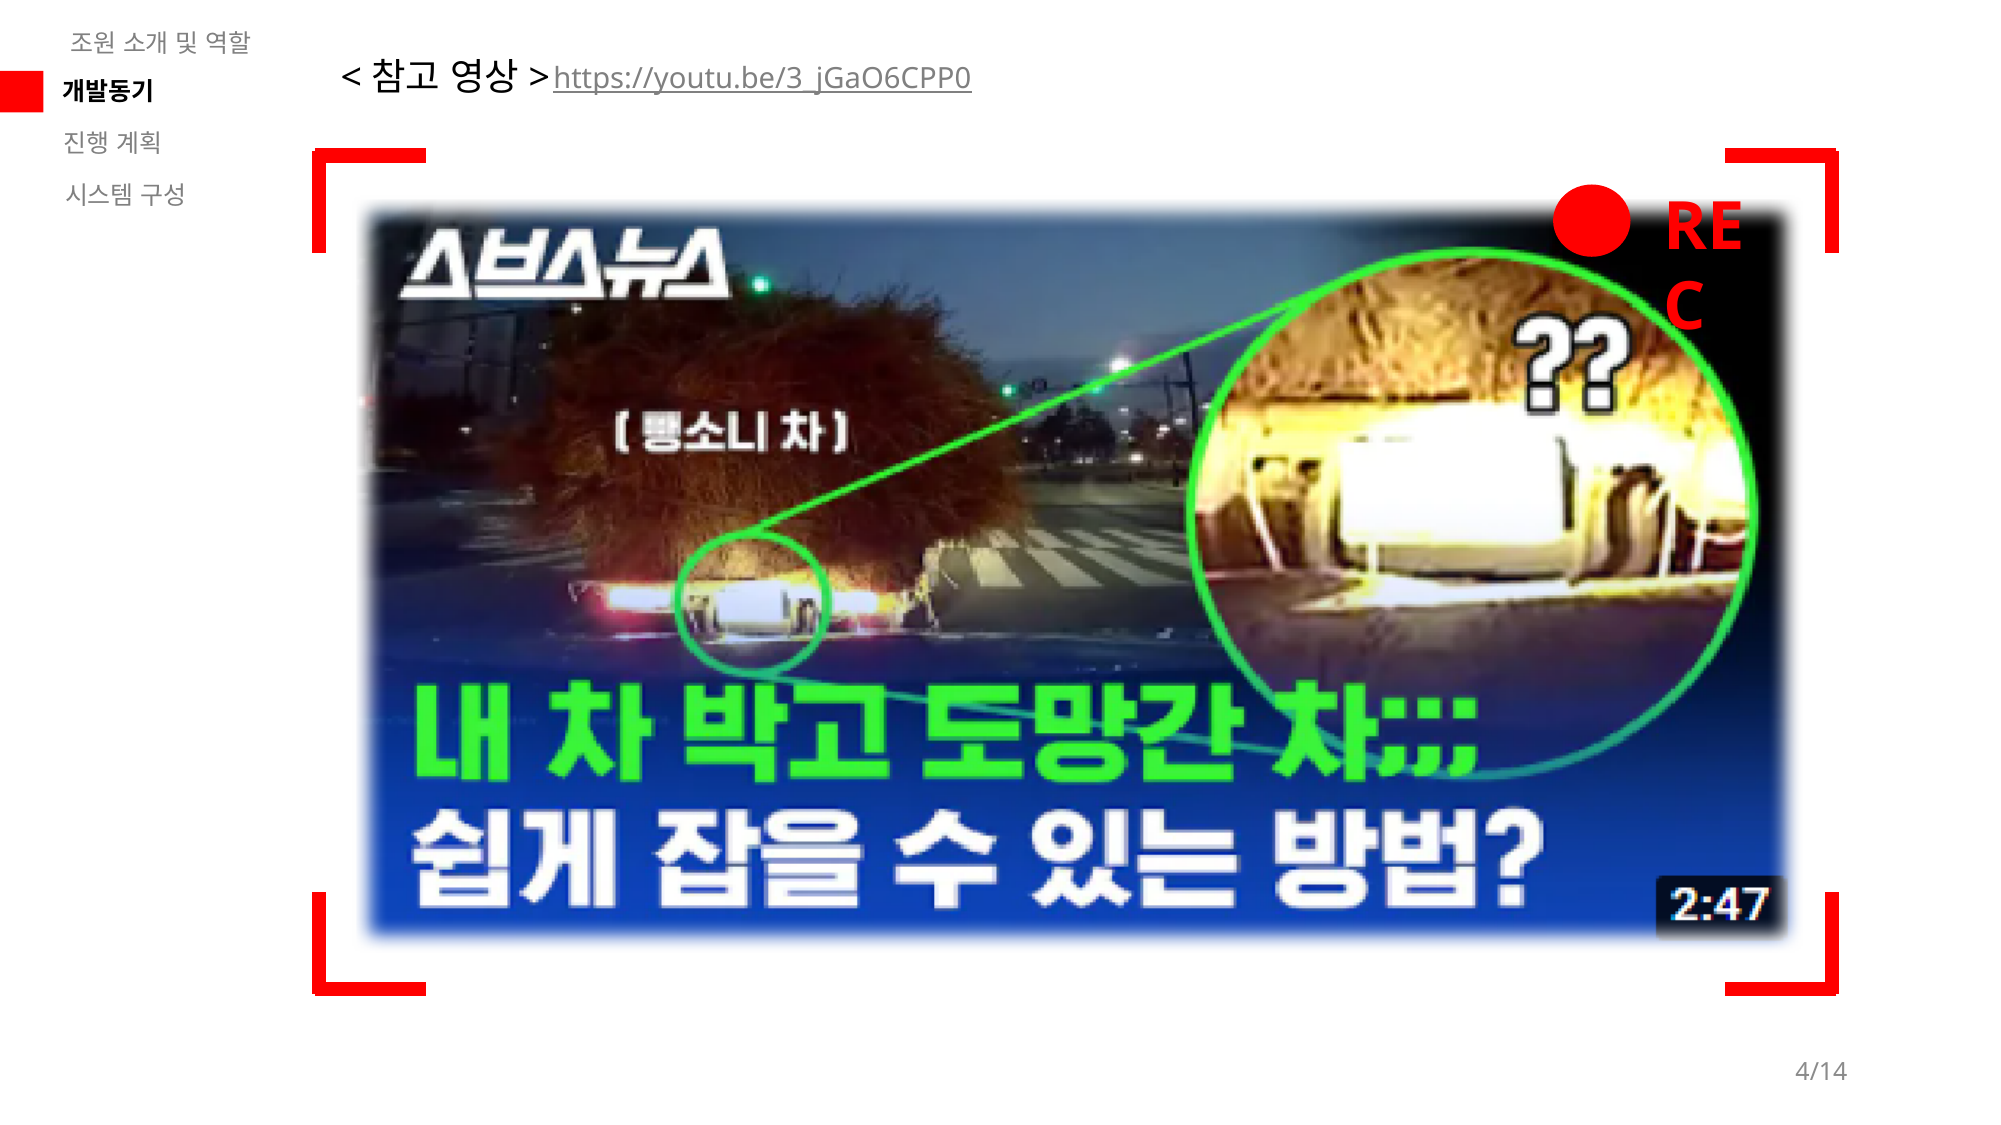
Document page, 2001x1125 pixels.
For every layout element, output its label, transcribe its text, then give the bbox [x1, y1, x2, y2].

text_box https://youtu.be/3_jGaO6CPP0 [538, 51, 1539, 107]
text_box <참고 영상> [325, 45, 565, 105]
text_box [43, 19, 279, 219]
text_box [314, 151, 1837, 994]
slide_number 4/14 [1412, 1042, 1863, 1103]
text_box [0, 70, 43, 113]
